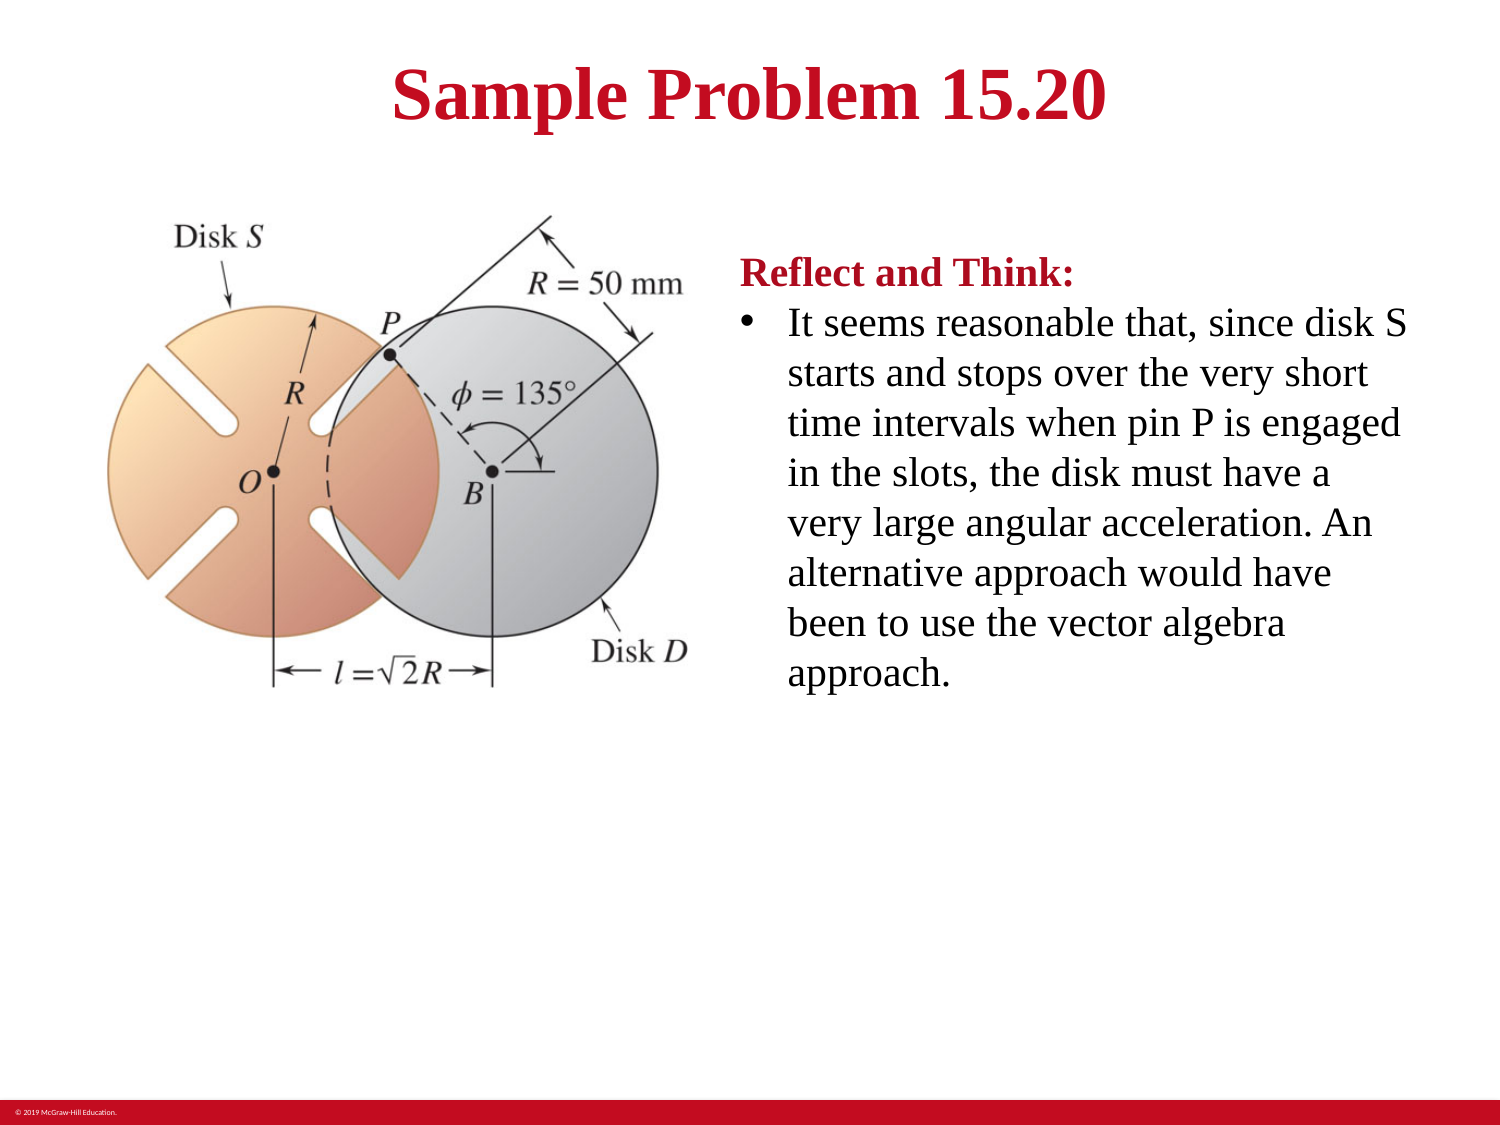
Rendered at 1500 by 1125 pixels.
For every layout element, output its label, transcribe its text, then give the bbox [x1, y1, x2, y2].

list Reflect and Think: It seems reasonable that, since disk S starts and stops over the very short time intervals when pin P is engaged in the slots, the disk must have a very large angular acceleration. An alternative approach would have been to use the vector algebra approach. [725, 237, 1425, 738]
title Sample Problem 15.20 [75, 37, 1425, 138]
picture [106, 213, 688, 688]
